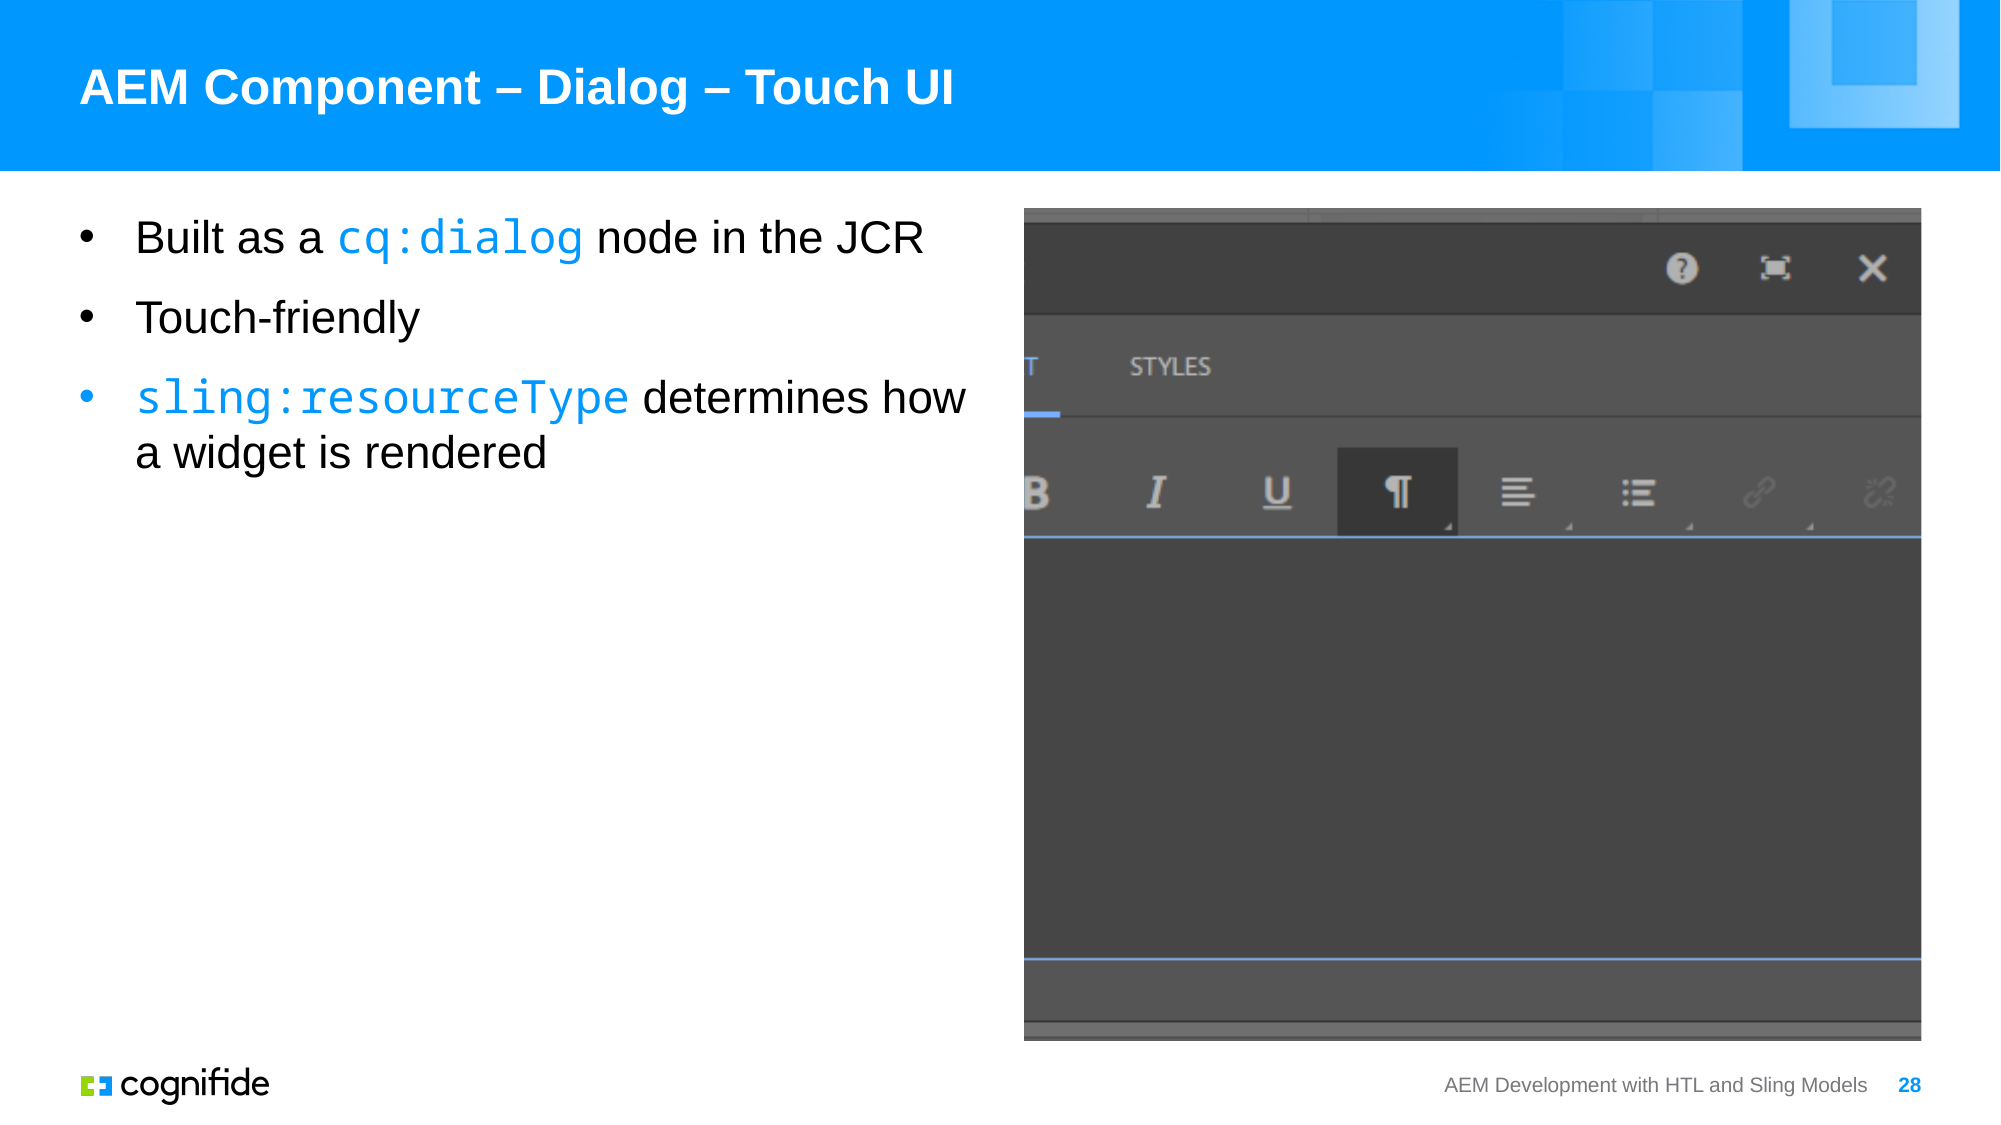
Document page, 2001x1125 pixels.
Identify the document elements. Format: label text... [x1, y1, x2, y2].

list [1023, 207, 1922, 1041]
picture [81, 1067, 269, 1105]
footer AEM Development with HTL and Sling Models [662, 1054, 1867, 1115]
list Built as a cq:dialog node in the JCR Touch-friendly sling:resourceType determines how a widget is rendered [78, 208, 976, 1041]
title AEM Component – Dialog – Touch UI [78, 8, 1700, 160]
slide_number 28 [1867, 1054, 1922, 1115]
picture [0, 0, 2001, 171]
